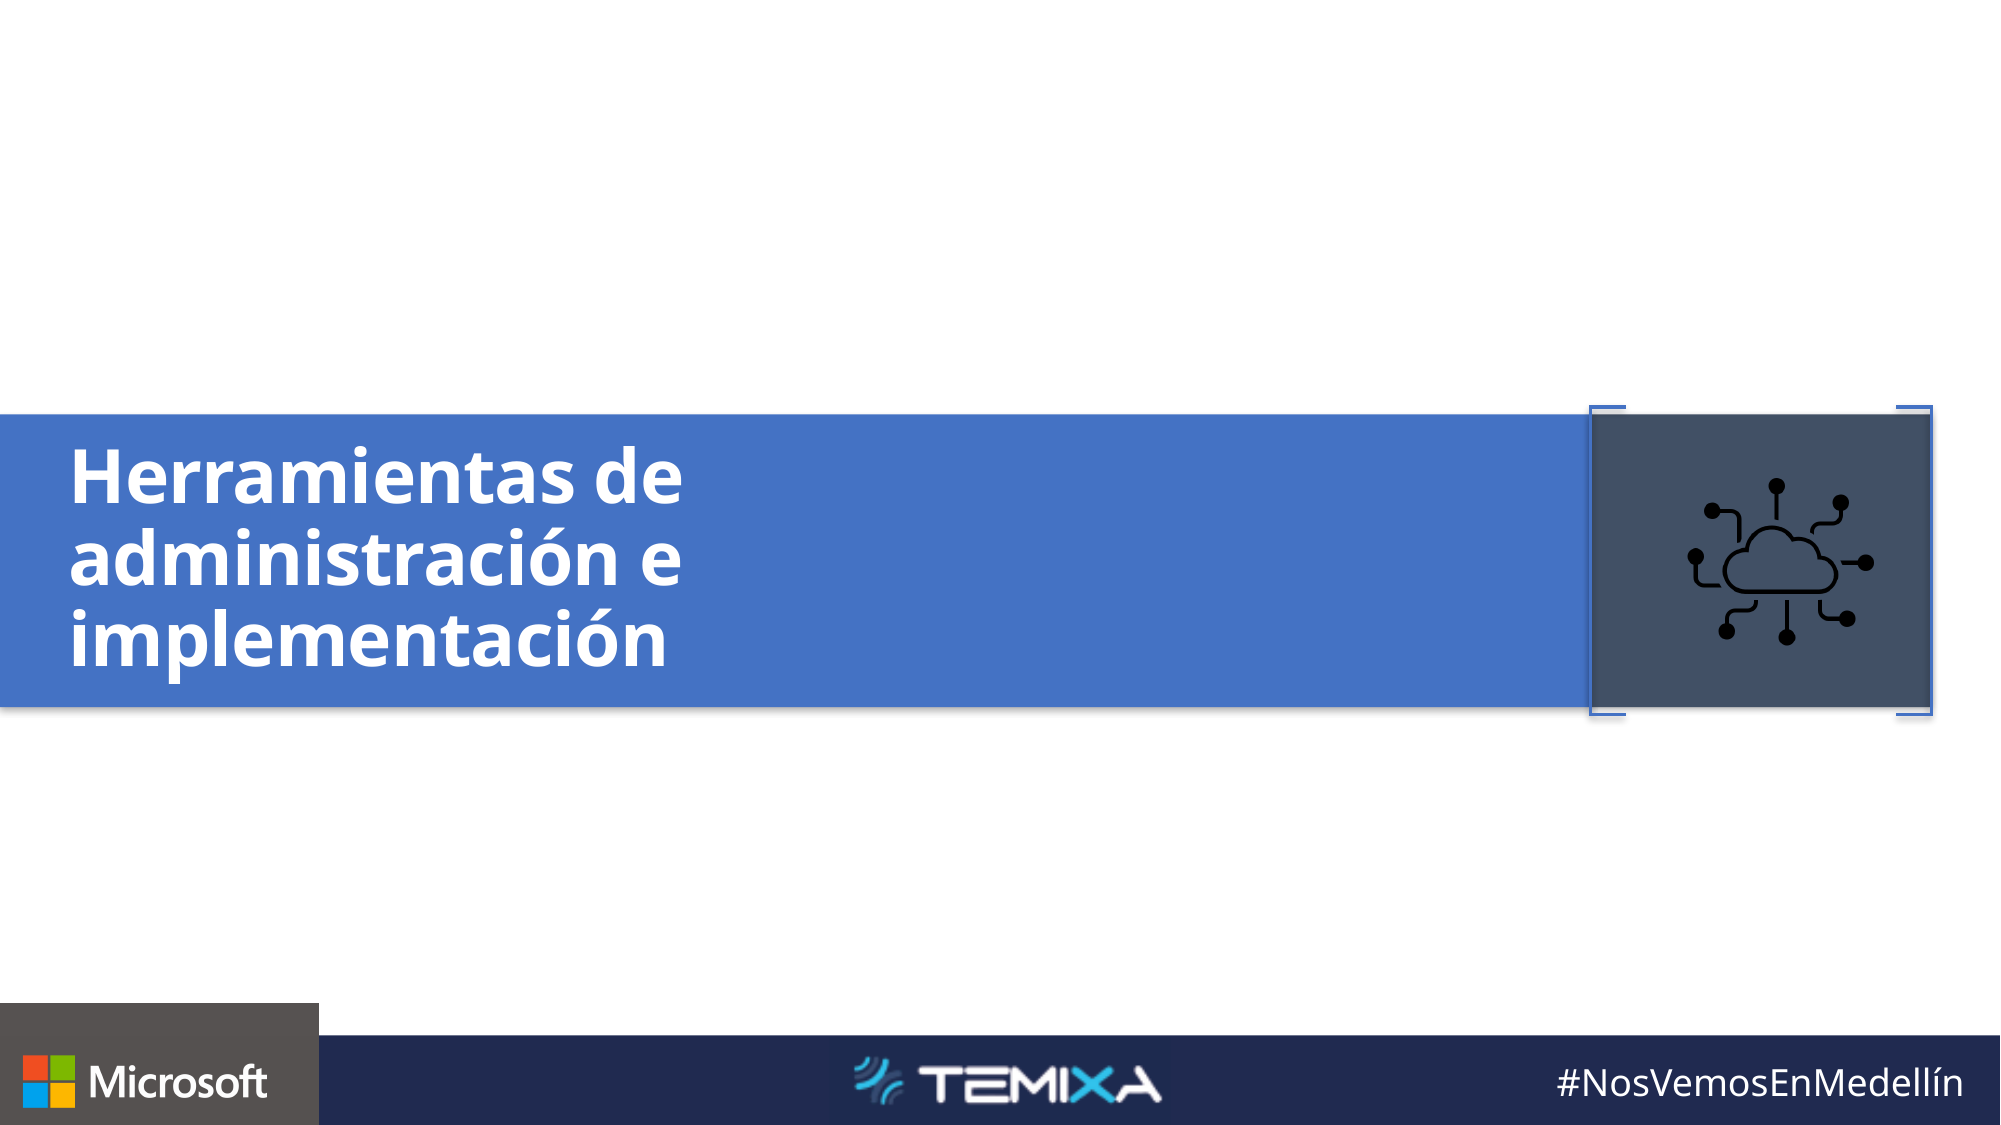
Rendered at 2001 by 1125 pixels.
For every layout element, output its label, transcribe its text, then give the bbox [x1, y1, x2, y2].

title Herramientas de administración e implementación [68, 414, 1169, 708]
picture [829, 1037, 1171, 1125]
picture [0, 1003, 319, 1125]
picture [1680, 463, 1880, 662]
